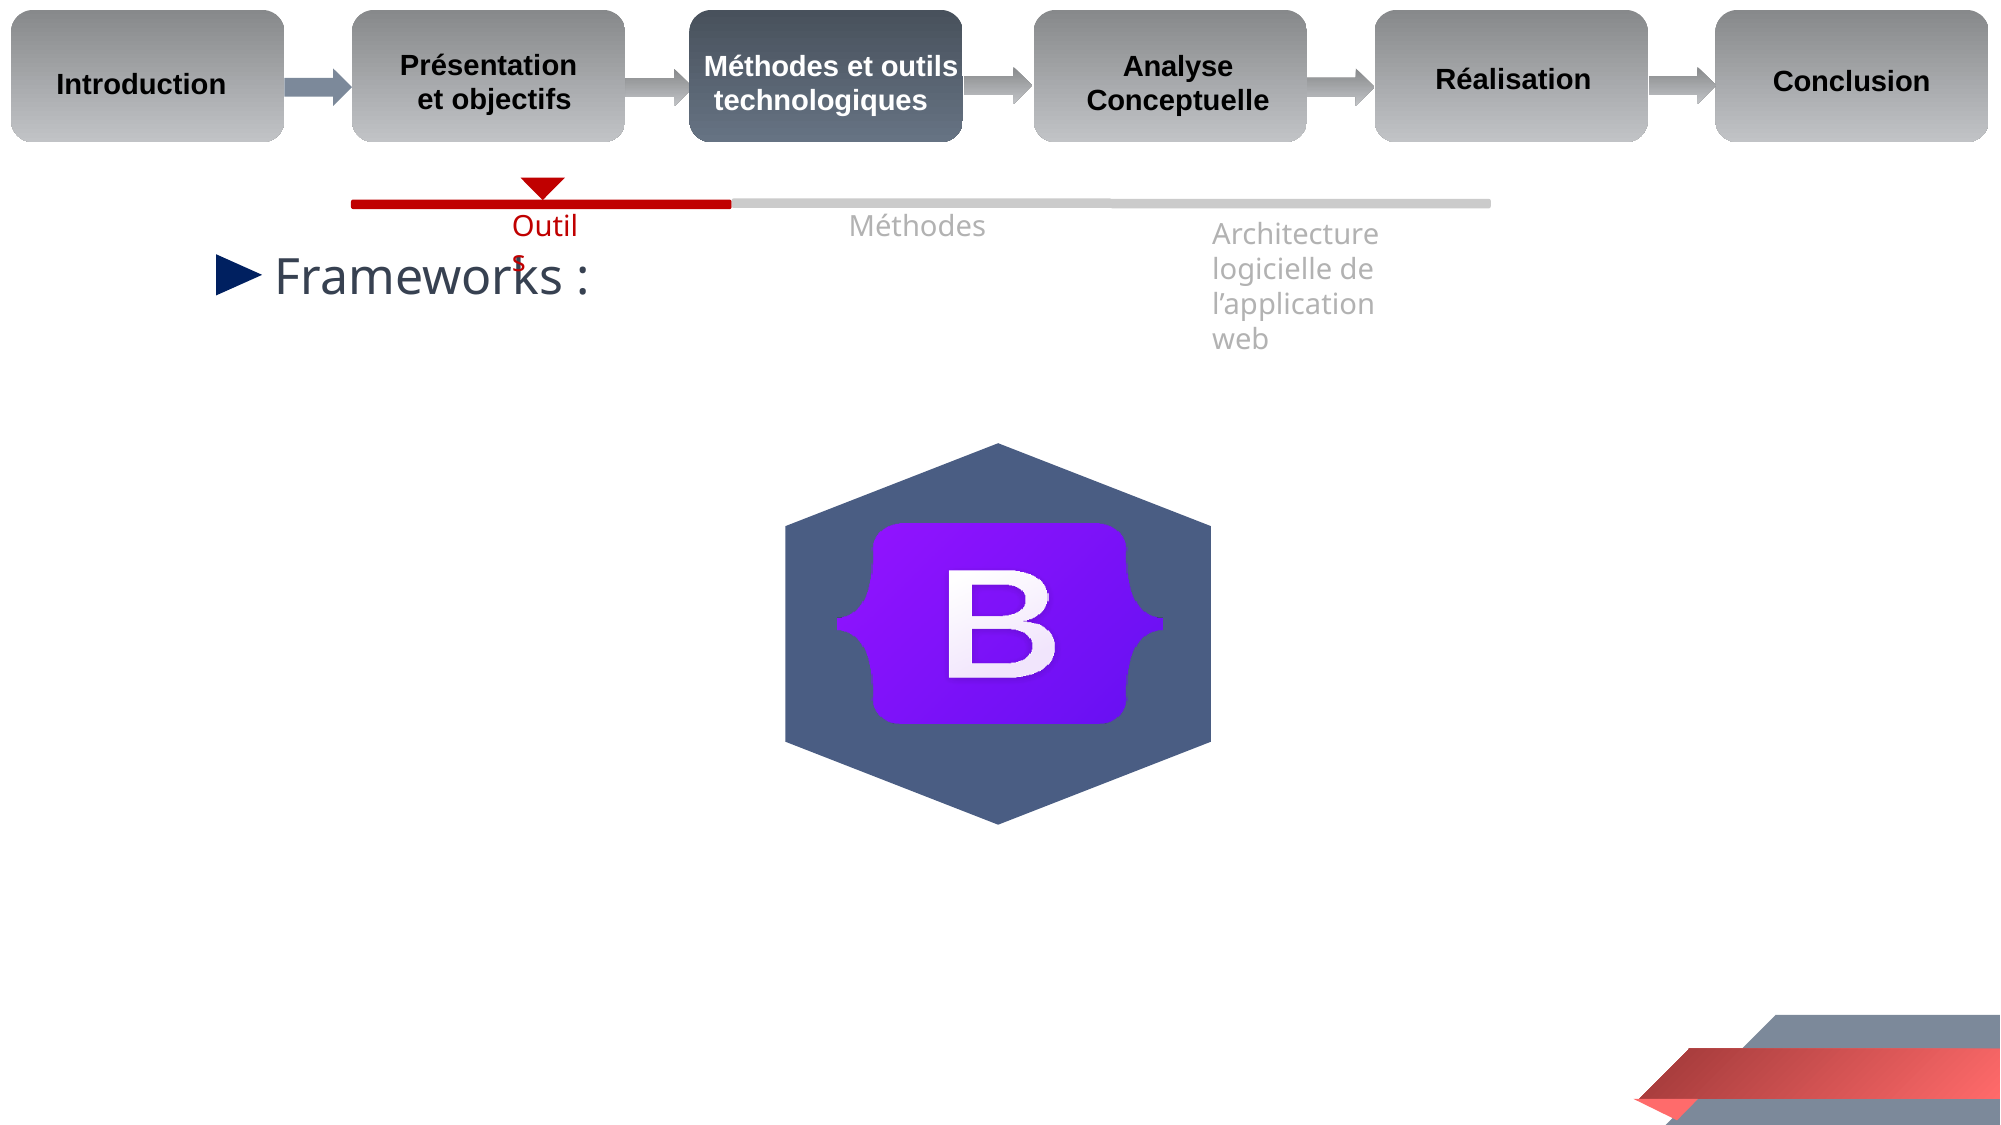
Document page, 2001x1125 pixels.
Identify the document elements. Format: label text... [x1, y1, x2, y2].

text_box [1633, 1014, 2000, 1125]
text_box Frameworks : [259, 237, 1214, 313]
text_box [11, 9, 1989, 143]
text_box [217, 255, 260, 294]
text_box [351, 178, 1490, 294]
picture [837, 523, 1163, 724]
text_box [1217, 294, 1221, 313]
text_box [785, 443, 1211, 825]
